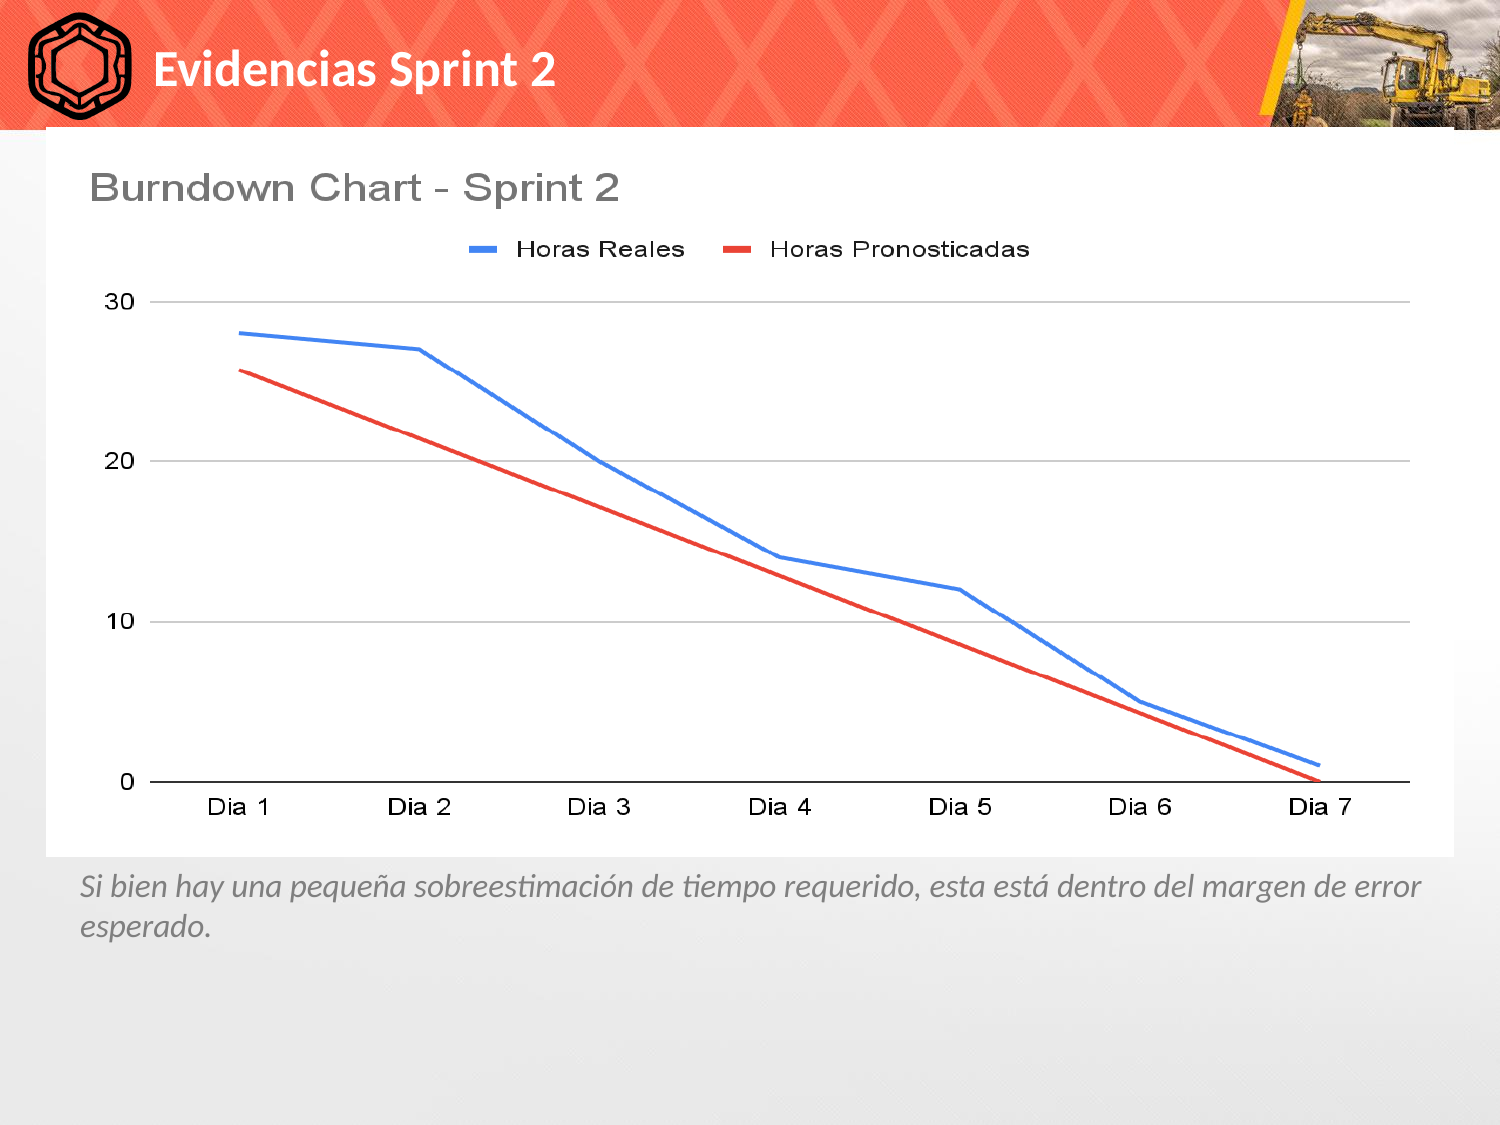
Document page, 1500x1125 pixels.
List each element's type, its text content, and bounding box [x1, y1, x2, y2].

list Si bien hay una pequeña sobreestimación de tiempo requerido, esta está dentro del margen de error esperado. [64, 865, 1444, 1045]
picture [0, 0, 1500, 1125]
title Evidencias Sprint 2 [138, 0, 1395, 126]
